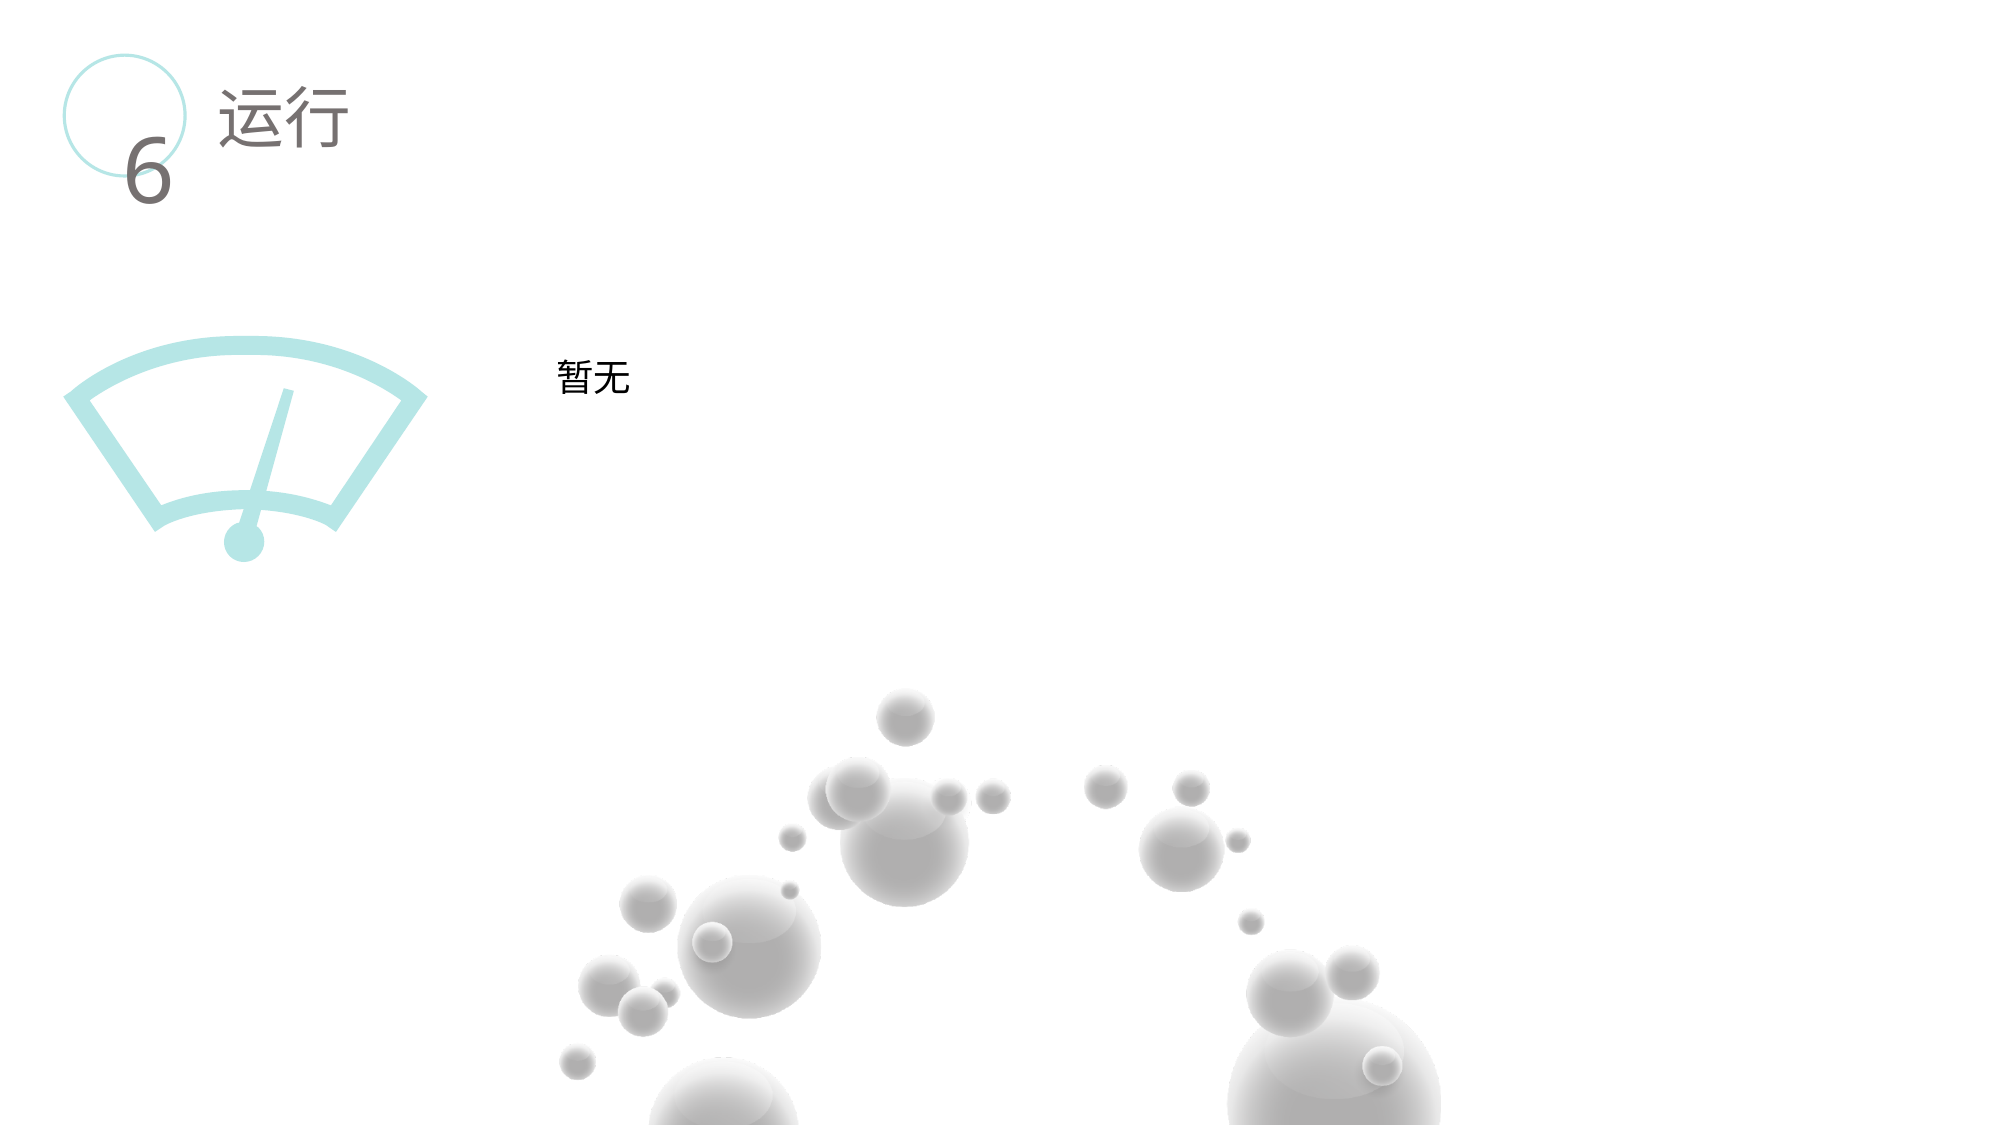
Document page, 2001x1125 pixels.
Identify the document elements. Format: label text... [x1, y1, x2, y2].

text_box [63, 335, 428, 532]
text_box 暂无 [541, 346, 778, 407]
picture [559, 689, 1441, 1125]
text_box 6 [124, 132, 173, 201]
text_box [63, 54, 187, 177]
text_box 运行 [217, 82, 655, 149]
